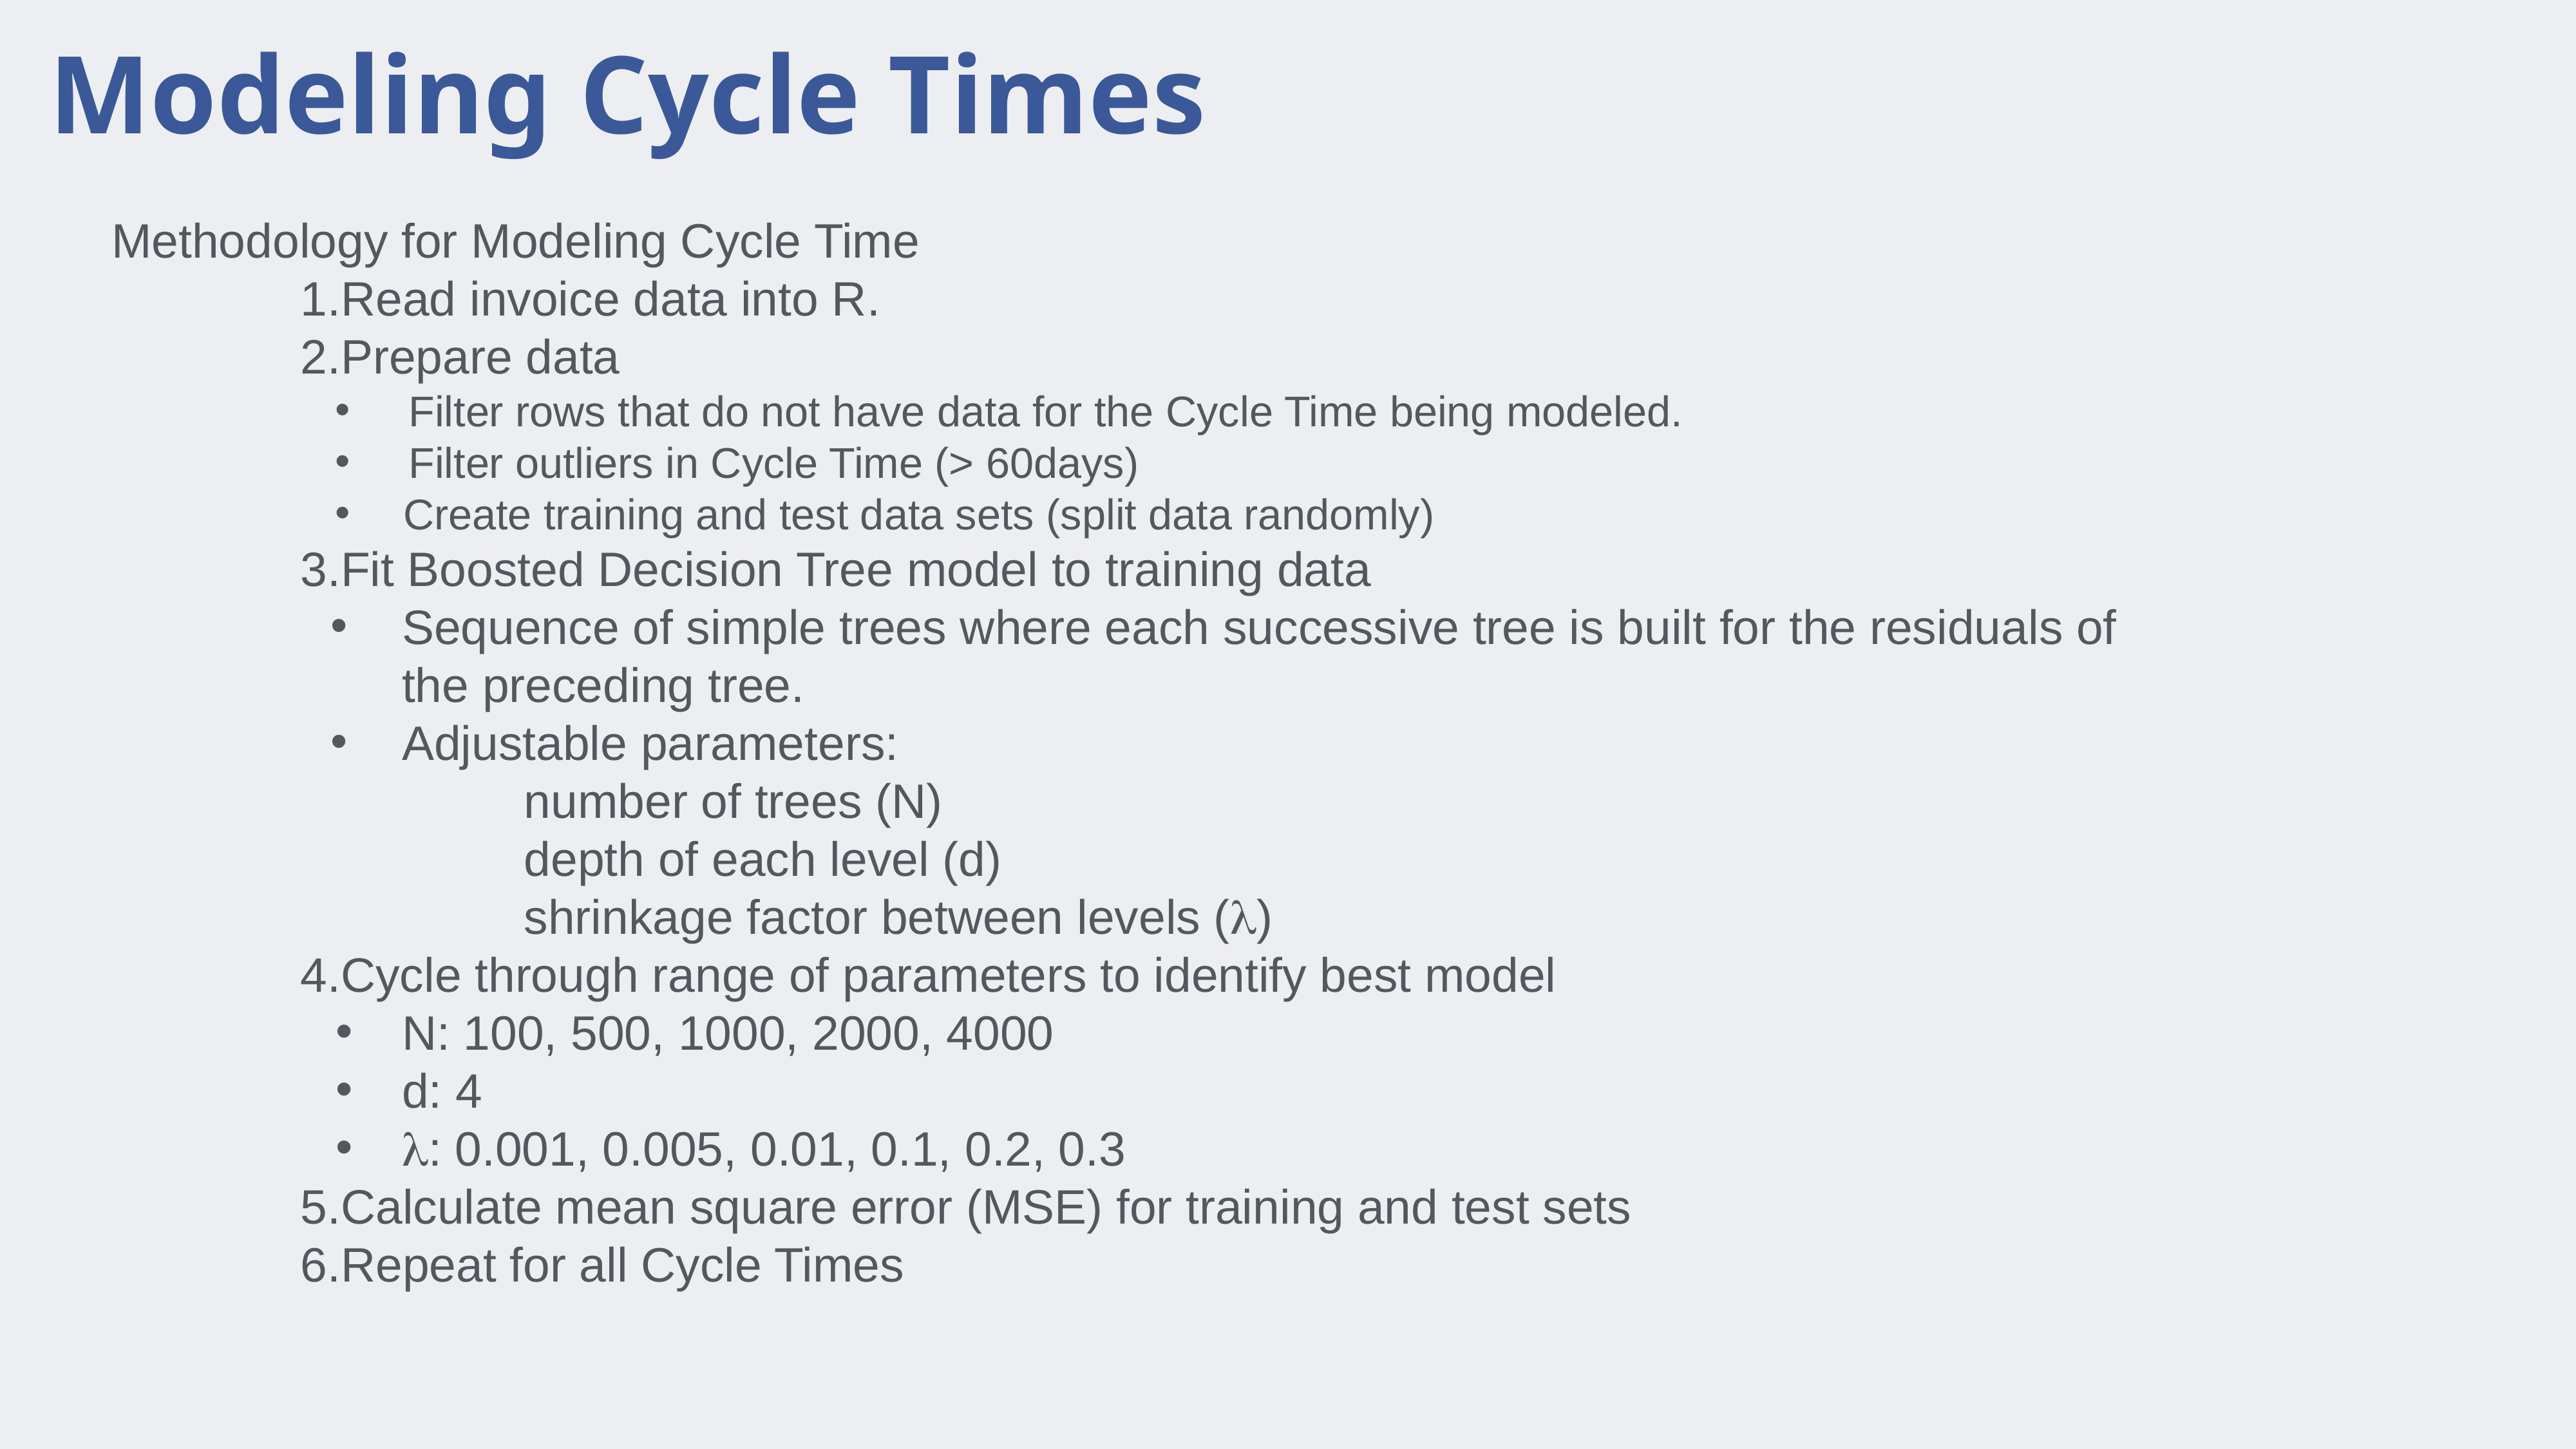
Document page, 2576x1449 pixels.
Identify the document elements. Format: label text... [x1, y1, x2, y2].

title Modeling Cycle Times [49, 0, 2304, 156]
text_box Methodology for Modeling Cycle Time Read invoice data into R. Prepare data Filter rows that do not have data for the Cycle Time being modeled. Filter outliers in Cycle Time (> 60days) Create training and test data sets (split data randomly) Fit Boosted Decision Tree model to training data Sequence of simple trees where each successive tree is built for the residuals of the preceding tree. Adjustable parameters: number of trees (N) depth of each level (d) shrinkage factor between levels (l) Cycle through range of parameters to identify best model N: 100, 500, 1000, 2000, 4000 d: 4 l: 0.001, 0.005, 0.01, 0.1, 0.2, 0.3 Calculate mean square error (MSE) for training and test sets Repeat for all Cycle Times [111, 209, 2129, 1292]
